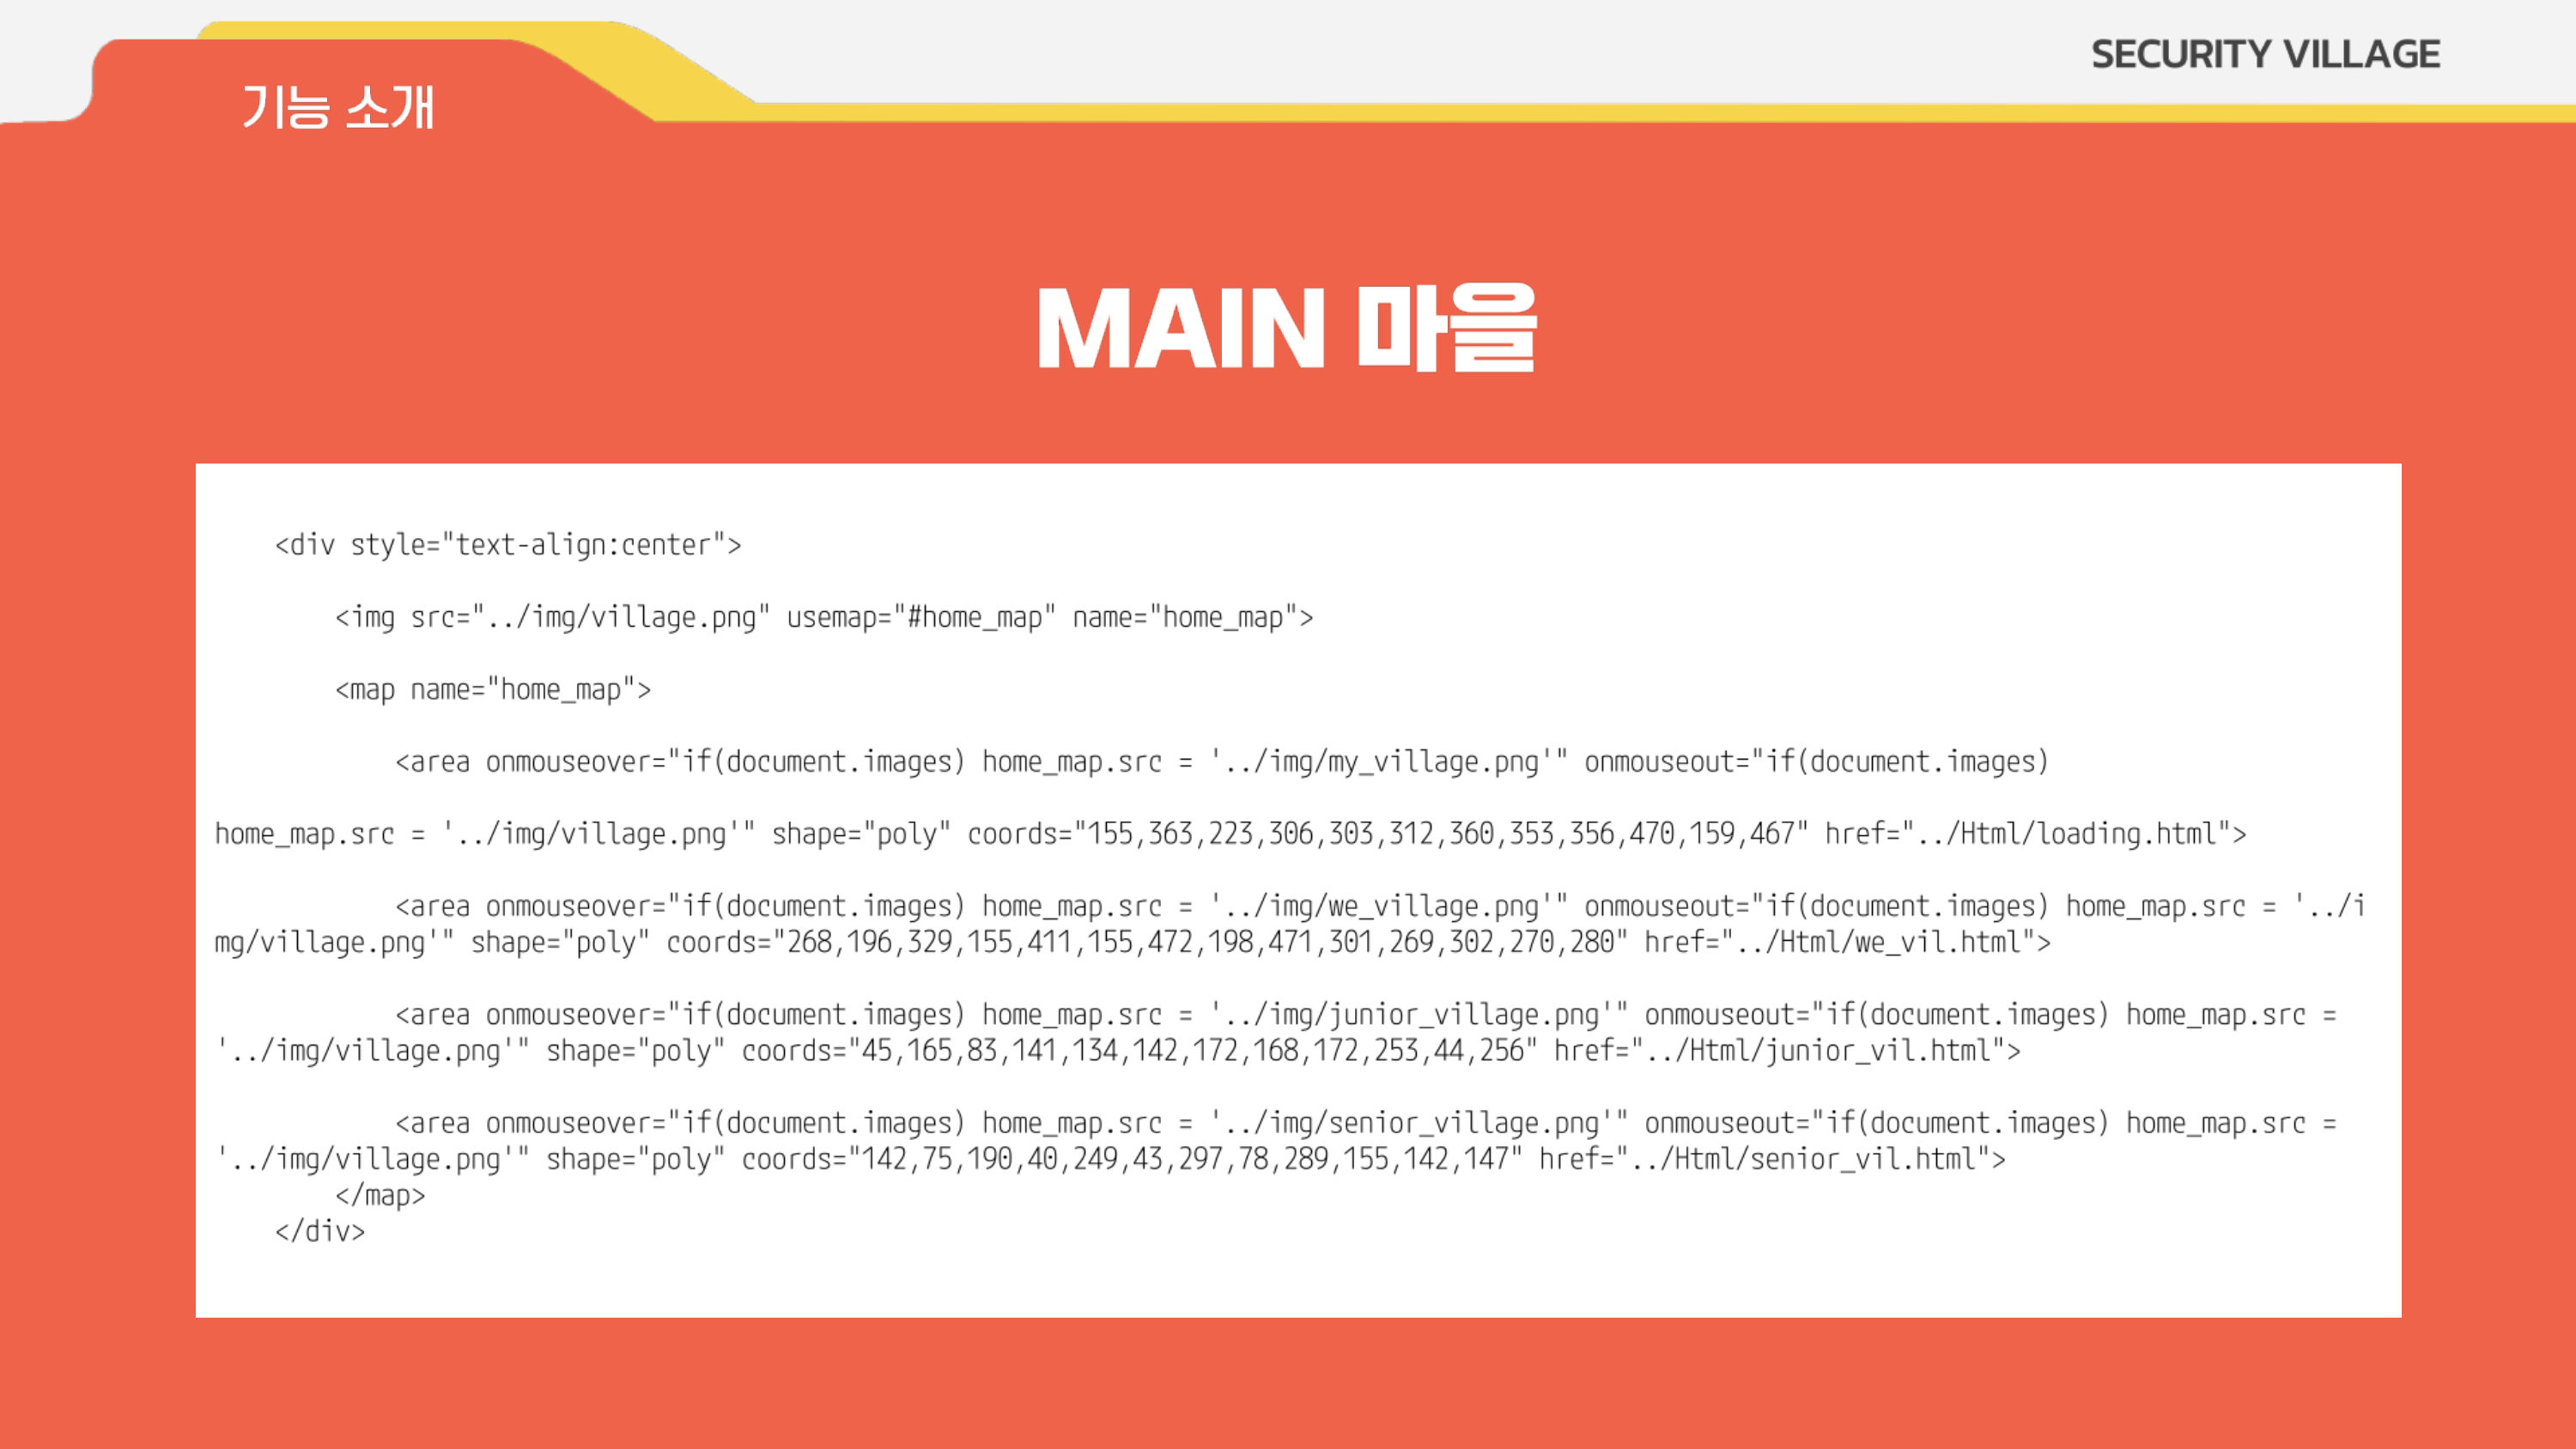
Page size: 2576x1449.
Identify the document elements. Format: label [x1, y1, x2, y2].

picture [2034, 15, 2458, 88]
picture [97, 73, 455, 151]
text_box [0, 20, 2576, 1449]
text_box [195, 464, 2402, 1318]
picture [211, 518, 2379, 1258]
picture [0, 249, 1583, 417]
